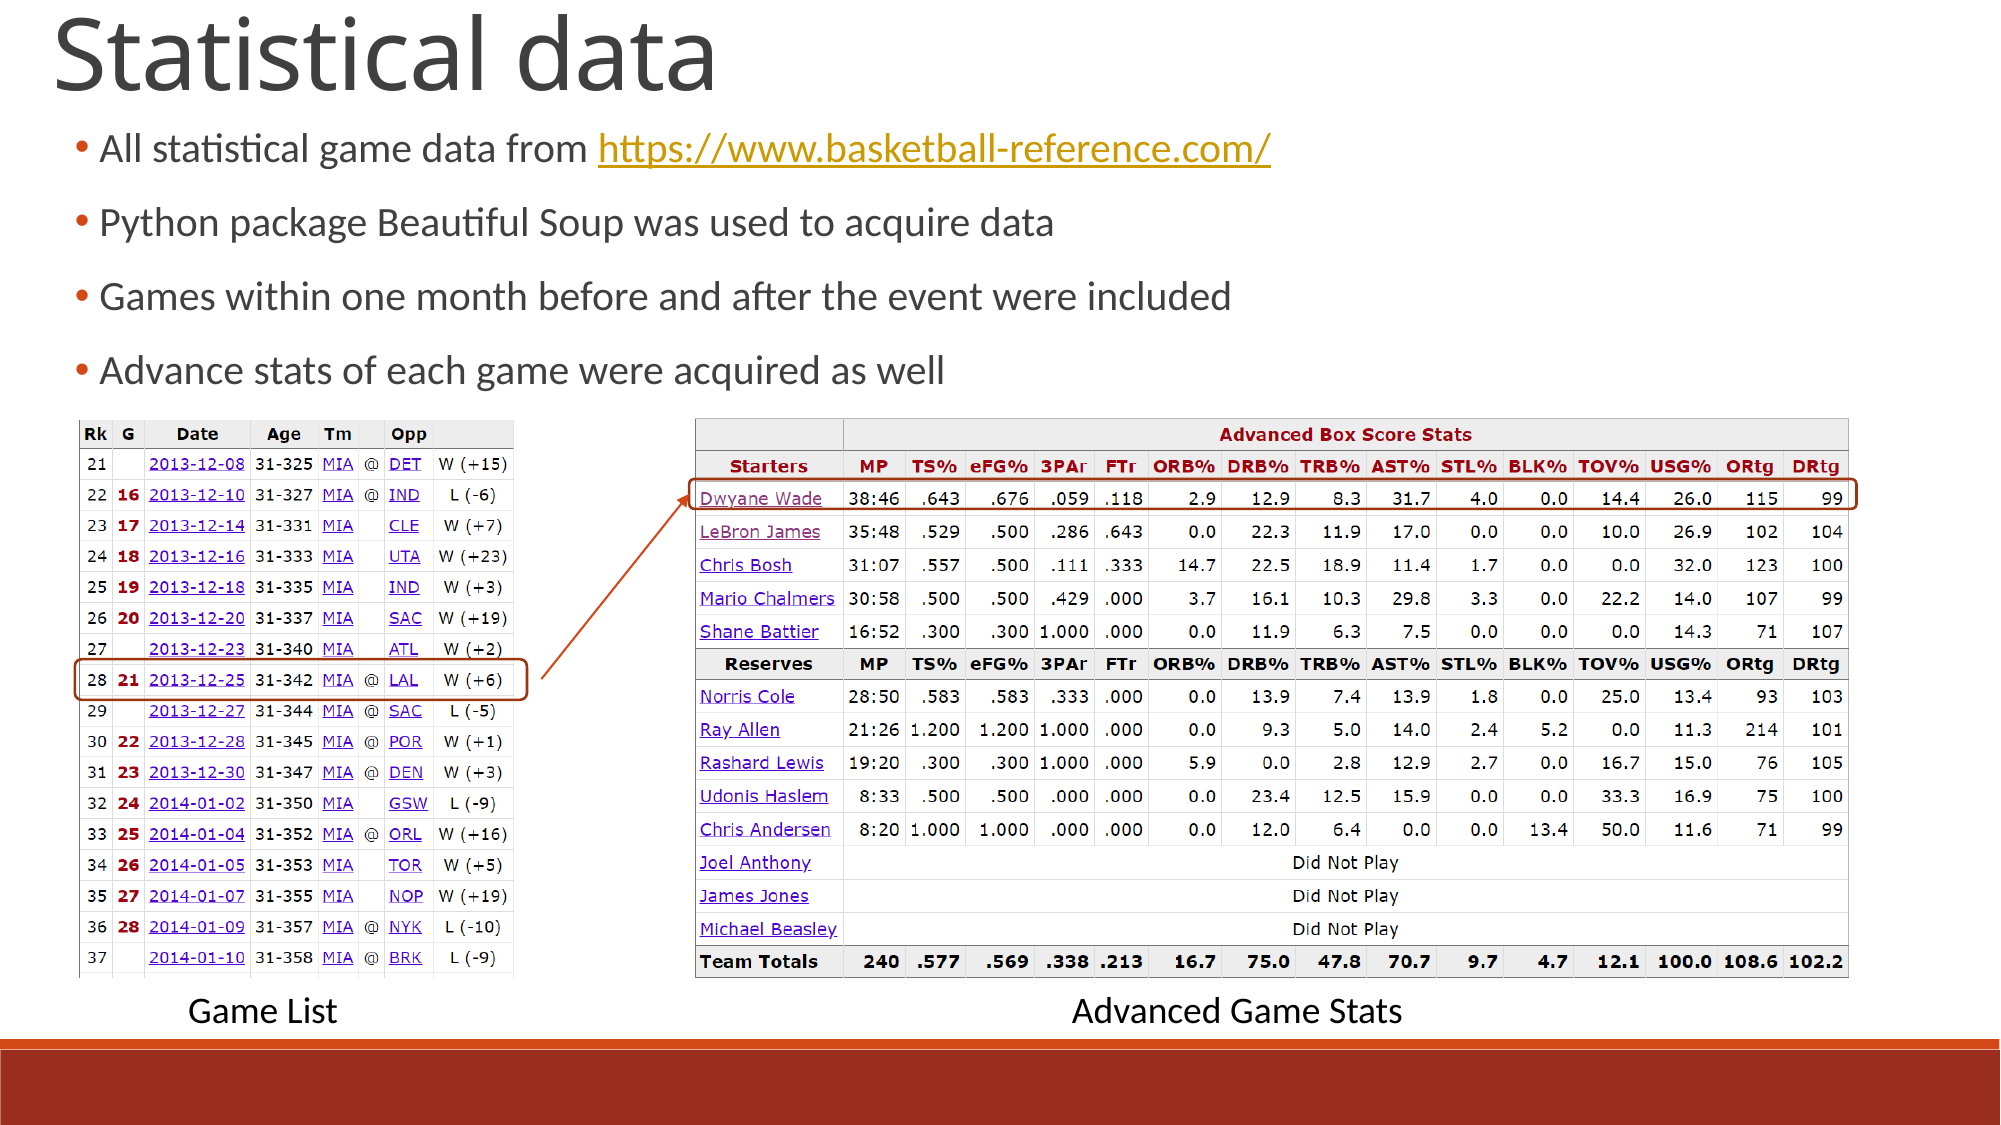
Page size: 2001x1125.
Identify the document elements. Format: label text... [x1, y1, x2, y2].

text_box Game List [173, 986, 493, 1039]
list All statistical game data from https://www.basketball-reference.com/ Python package Beautiful Soup was used to acquire data Games within one month before and after the event were included Advance stats of each game were acquired as well [74, 118, 1800, 419]
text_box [540, 493, 690, 680]
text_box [514, 410, 1934, 1040]
title Statistical data [37, 0, 1688, 119]
picture [74, 420, 514, 978]
